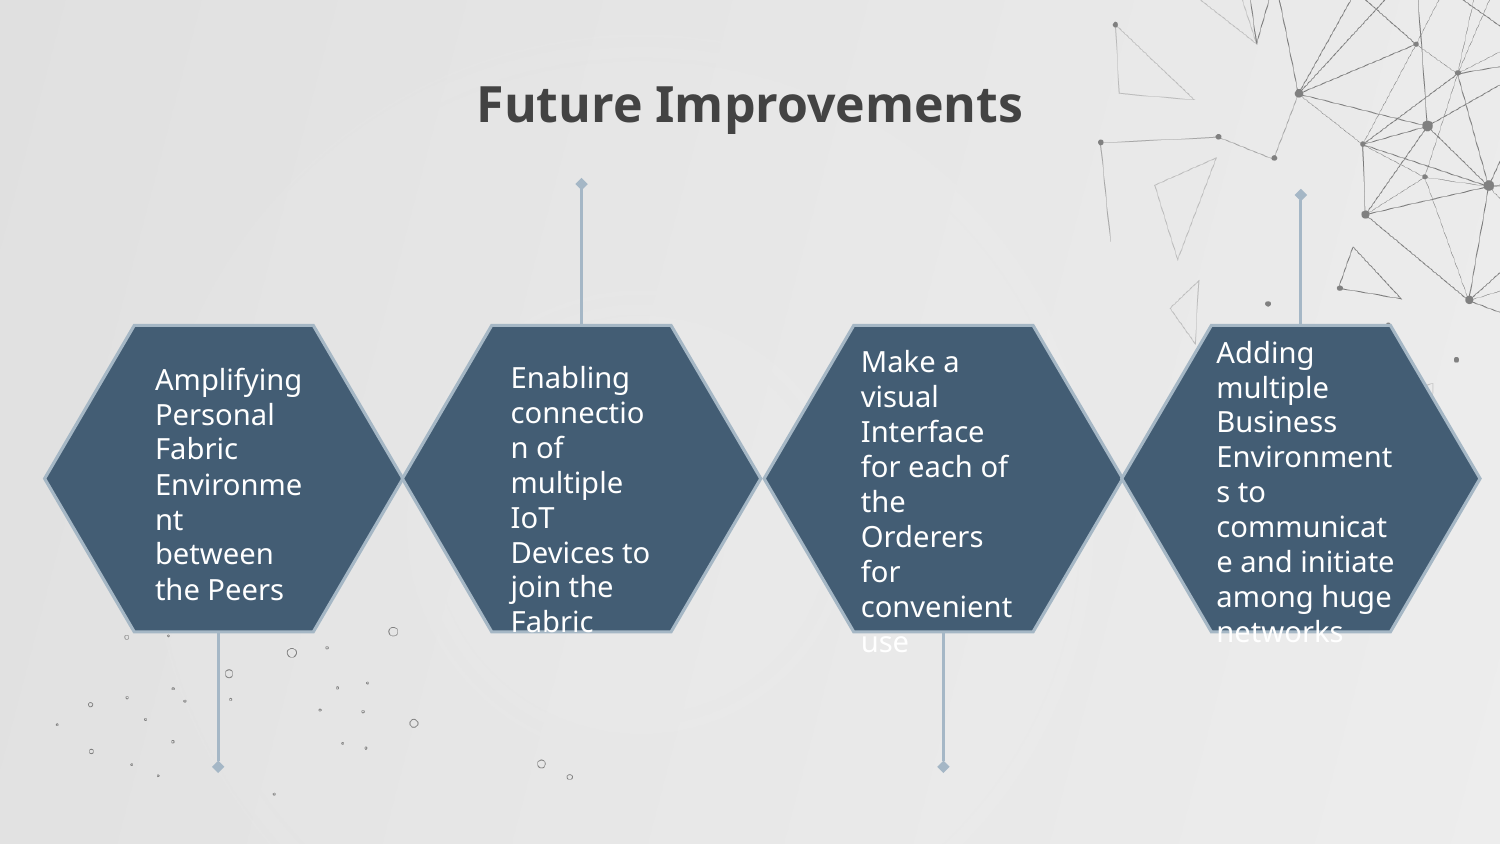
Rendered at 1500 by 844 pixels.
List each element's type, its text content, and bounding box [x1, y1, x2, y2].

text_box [44, 183, 1481, 768]
picture [0, 0, 1500, 844]
title Future Improvements [322, 57, 1178, 182]
